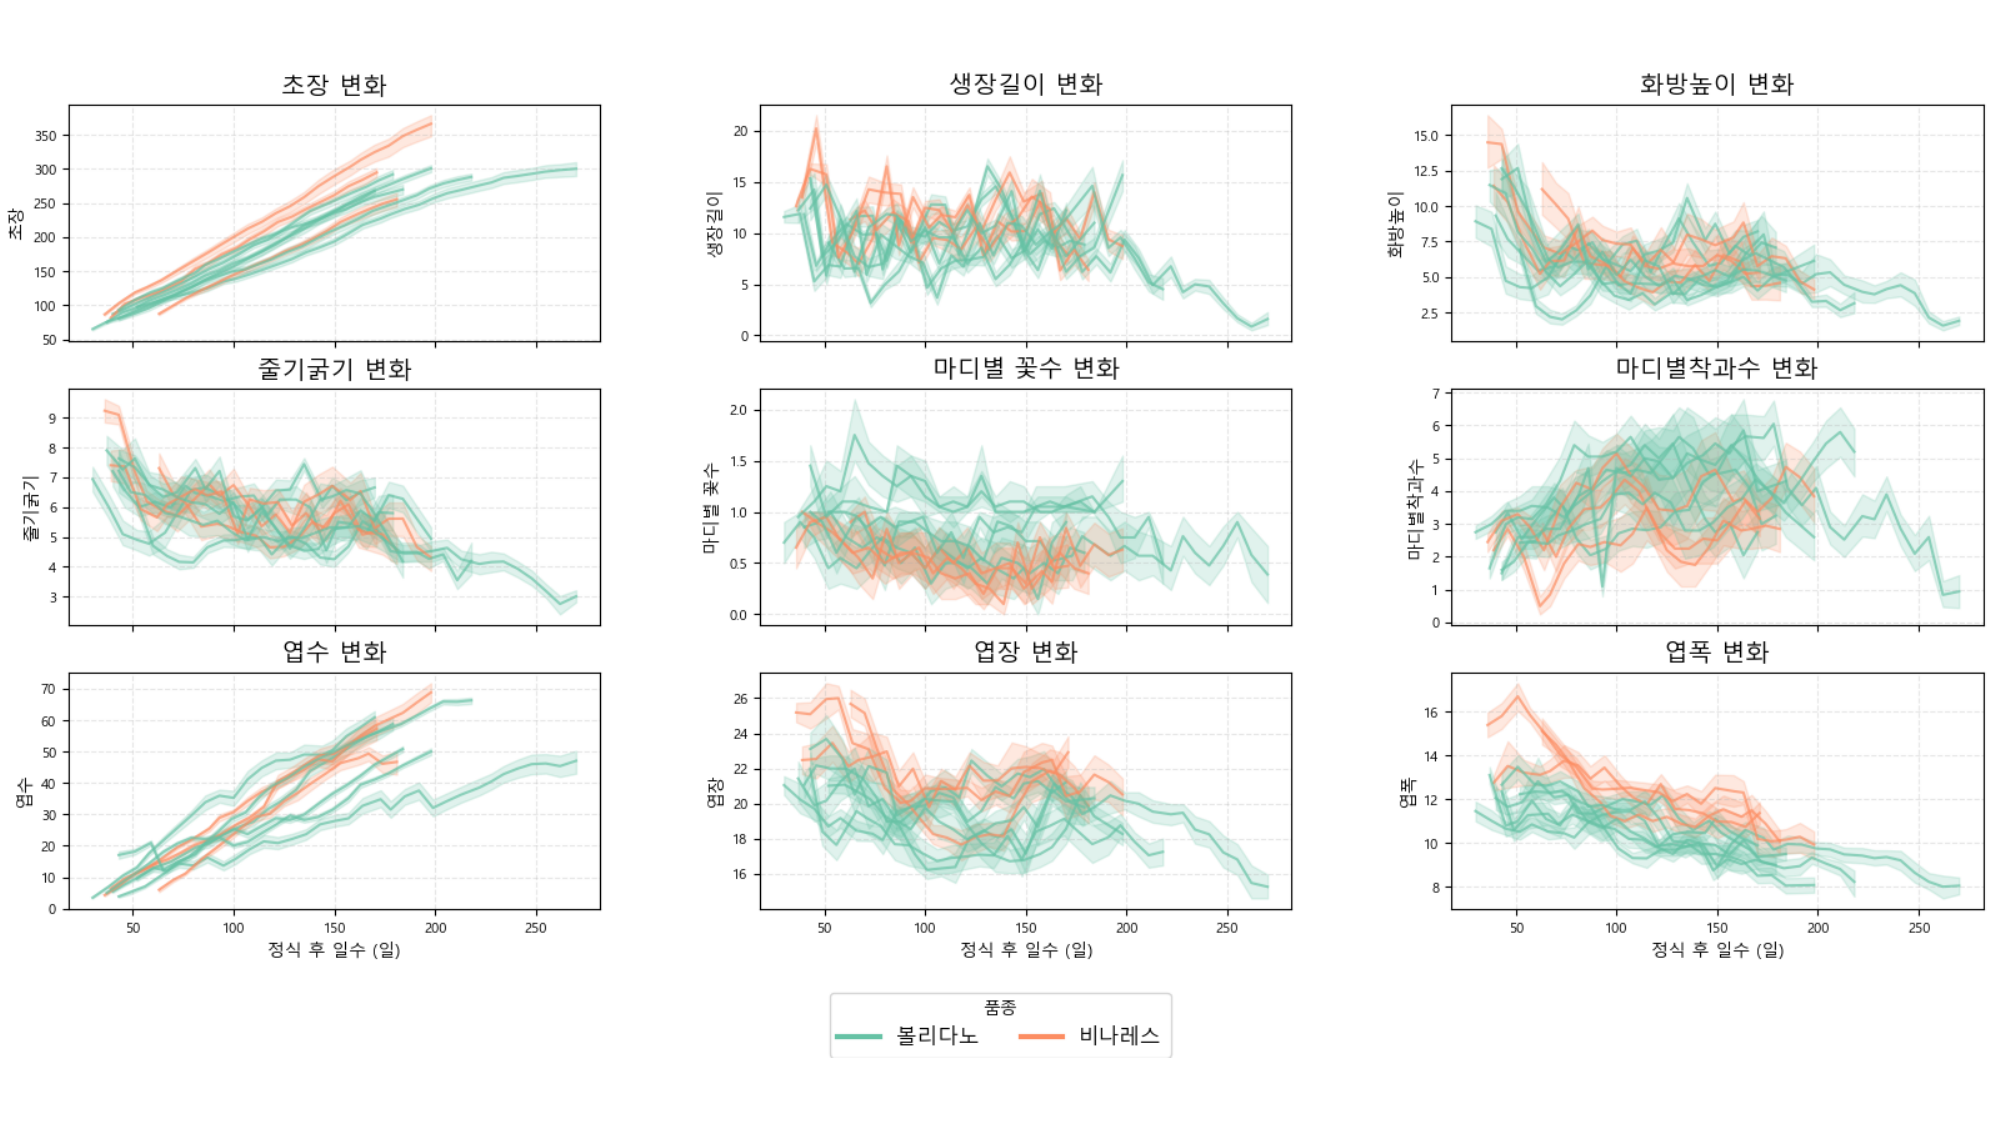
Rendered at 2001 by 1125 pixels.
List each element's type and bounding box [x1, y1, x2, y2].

picture [0, 66, 2000, 1059]
